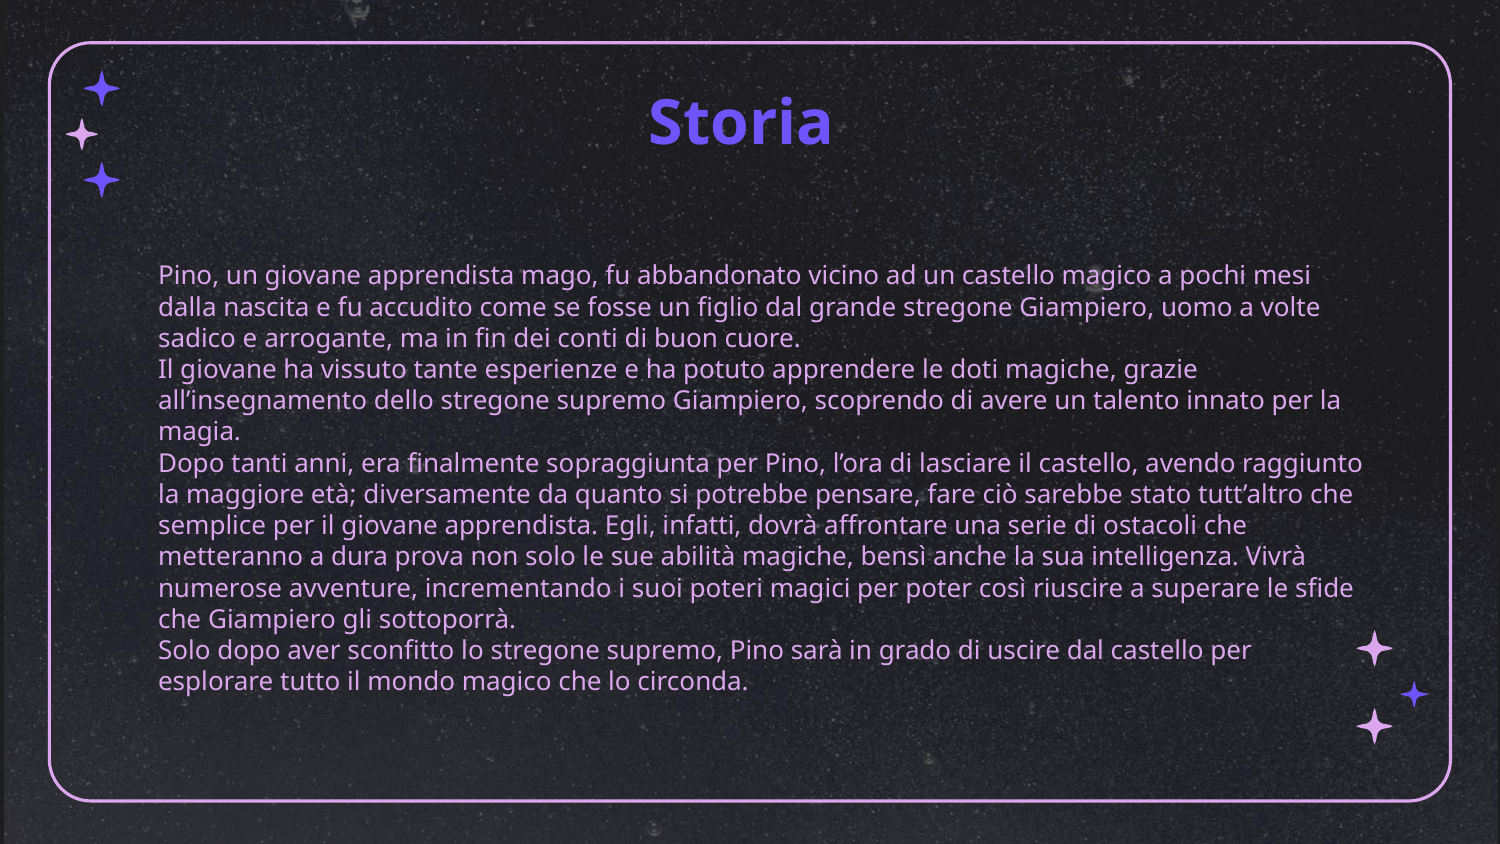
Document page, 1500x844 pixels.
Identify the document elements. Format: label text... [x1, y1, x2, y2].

title Storia [118, 72, 1382, 167]
picture [0, 0, 1500, 844]
list Pino, un giovane apprendista mago, fu abbandonato vicino ad un castello magico a pochi mesi dalla nascita e fu accudito come se fosse un figlio dal grande stregone Giampiero, uomo a volte sadico e arrogante, ma in fin dei conti di buon cuore. Il giovane ha vissuto tante esperienze e ha potuto apprendere le doti magiche, grazie all’insegnamento dello stregone supremo Giampiero, scoprendo di avere un talento innato per la magia. Dopo tanti anni, era finalmente sopraggiunta per Pino, l’ora di lasciare il castello, avendo raggiunto la maggiore età; diversamente da quanto si potrebbe pensare, fare ciò sarebbe stato tutt’altro che semplice per il giovane apprendista. Egli, infatti, dovrà affrontare una serie di ostacoli che metteranno a dura prova non solo le sue abilità magiche, bensì anche la sua intelligenza. Vivrà numerose avventure, incrementando i suoi poteri magici per poter così riuscire a superare le sfide che Giampiero gli sottoporrà. Solo dopo aver sconfitto lo stregone supremo, Pino sarà in grado di uscire dal castello per esplorare tutto il mondo magico che lo circonda. [118, 199, 1382, 756]
